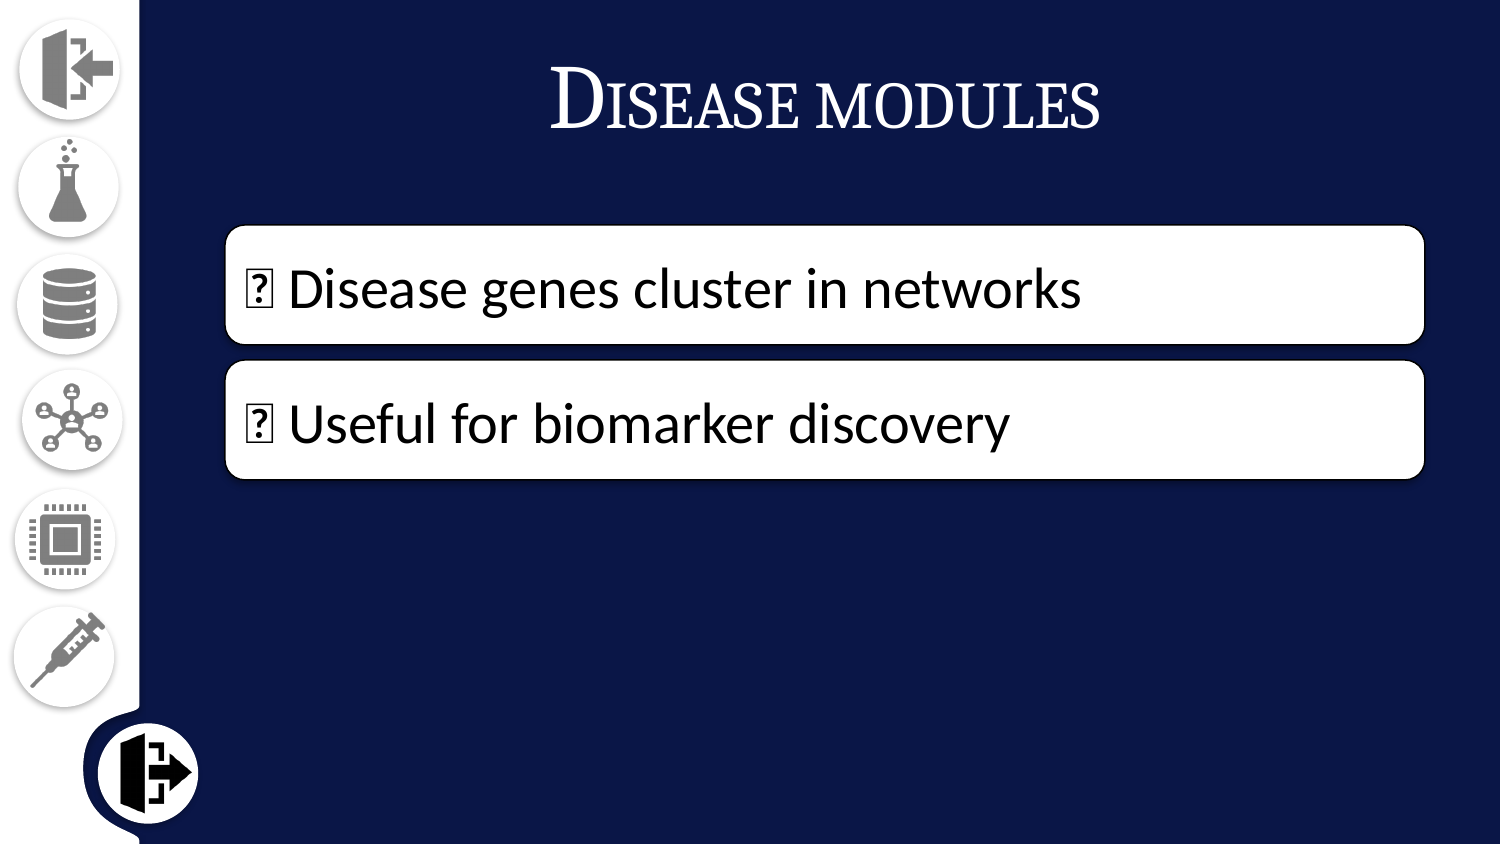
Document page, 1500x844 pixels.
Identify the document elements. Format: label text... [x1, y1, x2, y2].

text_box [17, 135, 119, 238]
text_box 🧩 Disease genes cluster in networks [224, 224, 1426, 346]
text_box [21, 369, 123, 471]
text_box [19, 18, 122, 120]
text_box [16, 253, 118, 355]
text_box [0, 0, 141, 844]
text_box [14, 488, 116, 590]
text_box DISEASE MODULES [533, 29, 1117, 155]
text_box 📌 Useful for biomarker discovery [224, 359, 1426, 481]
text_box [13, 605, 115, 708]
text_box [97, 723, 201, 824]
